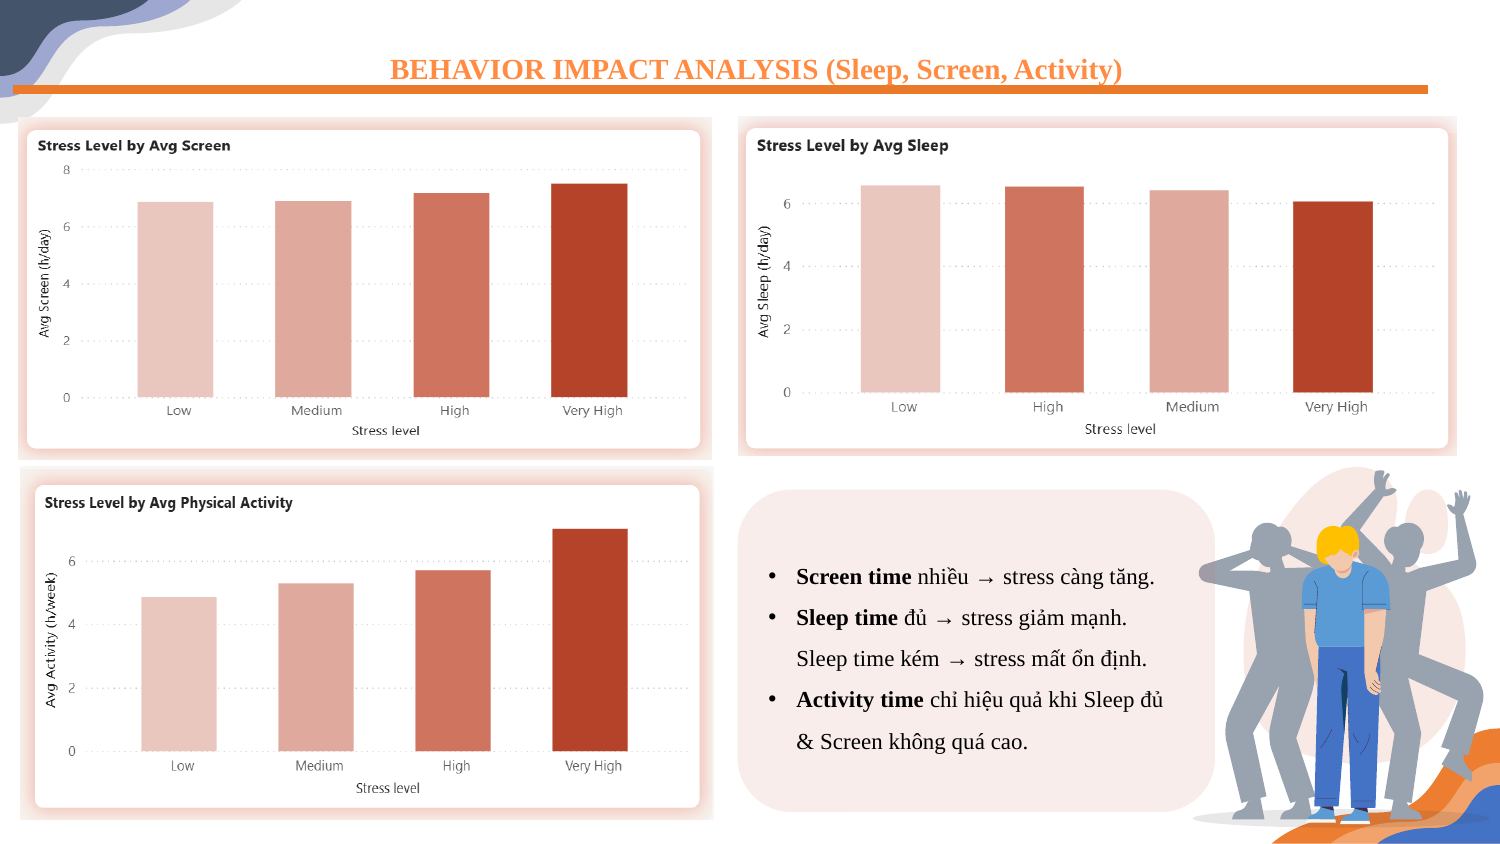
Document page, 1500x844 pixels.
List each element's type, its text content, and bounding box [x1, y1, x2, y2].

picture [18, 117, 712, 460]
text_box Screen time nhiều → stress càng tăng. Sleep time đủ → stress giảm mạnh. Sleep time kém → stress mất ổn định. Activity time chỉ hiệu quả khi Sleep đủ & Screen không quá cao. [737, 489, 1187, 813]
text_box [1192, 466, 1490, 828]
picture [20, 466, 714, 820]
picture [738, 116, 1457, 457]
text_box BEHAVIOR IMPACT ANALYSIS (Sleep, Screen, Activity) [13, 24, 1500, 75]
